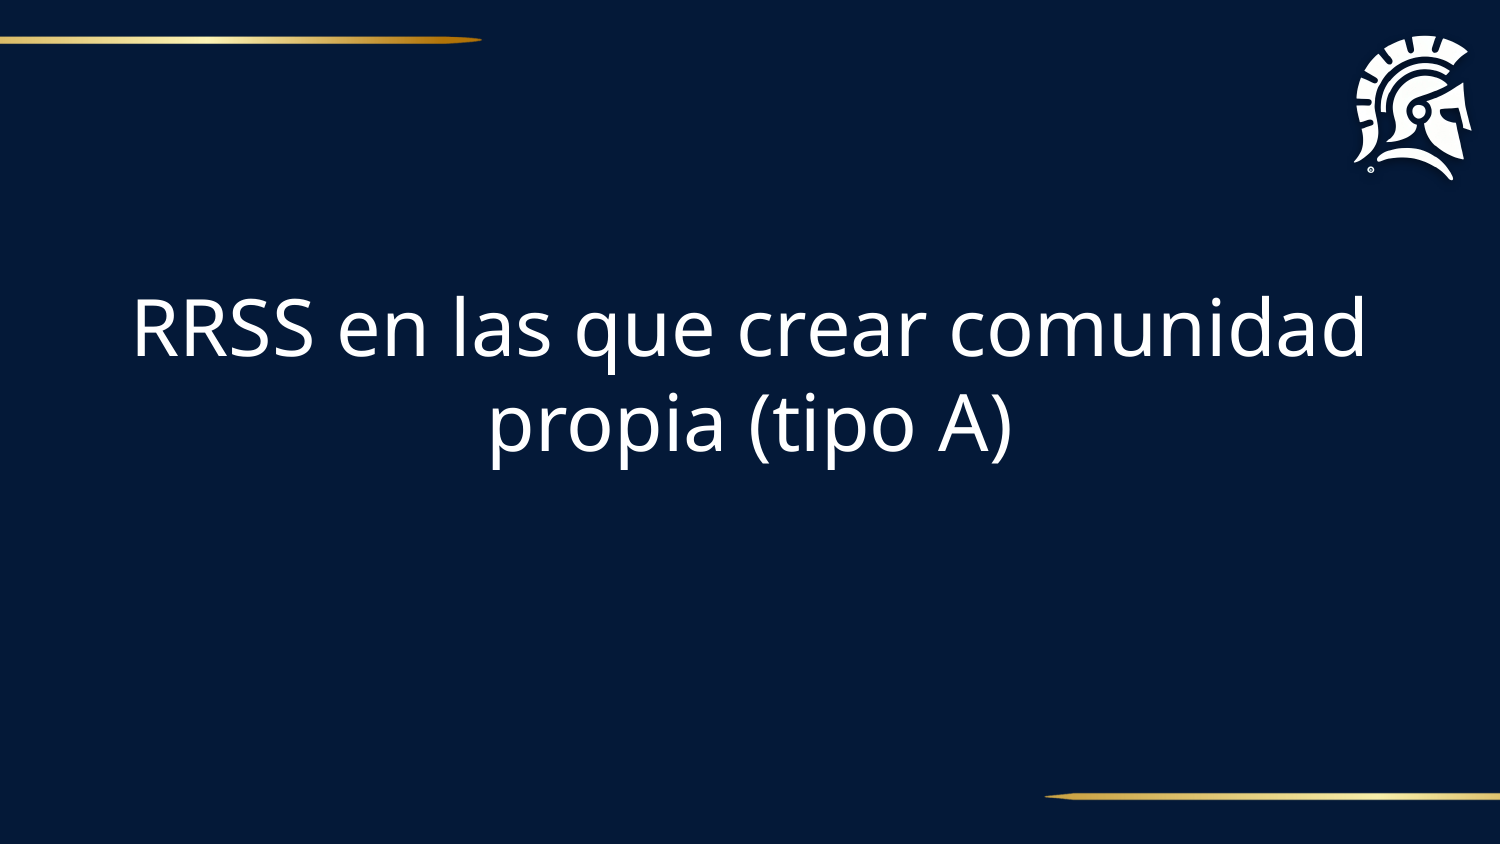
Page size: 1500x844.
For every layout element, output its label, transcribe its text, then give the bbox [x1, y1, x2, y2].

picture [1343, 28, 1481, 189]
picture [1039, 756, 1500, 844]
picture [0, 0, 490, 87]
text_box RRSS en las que crear comunidad propia (tipo A) [79, 262, 1420, 483]
